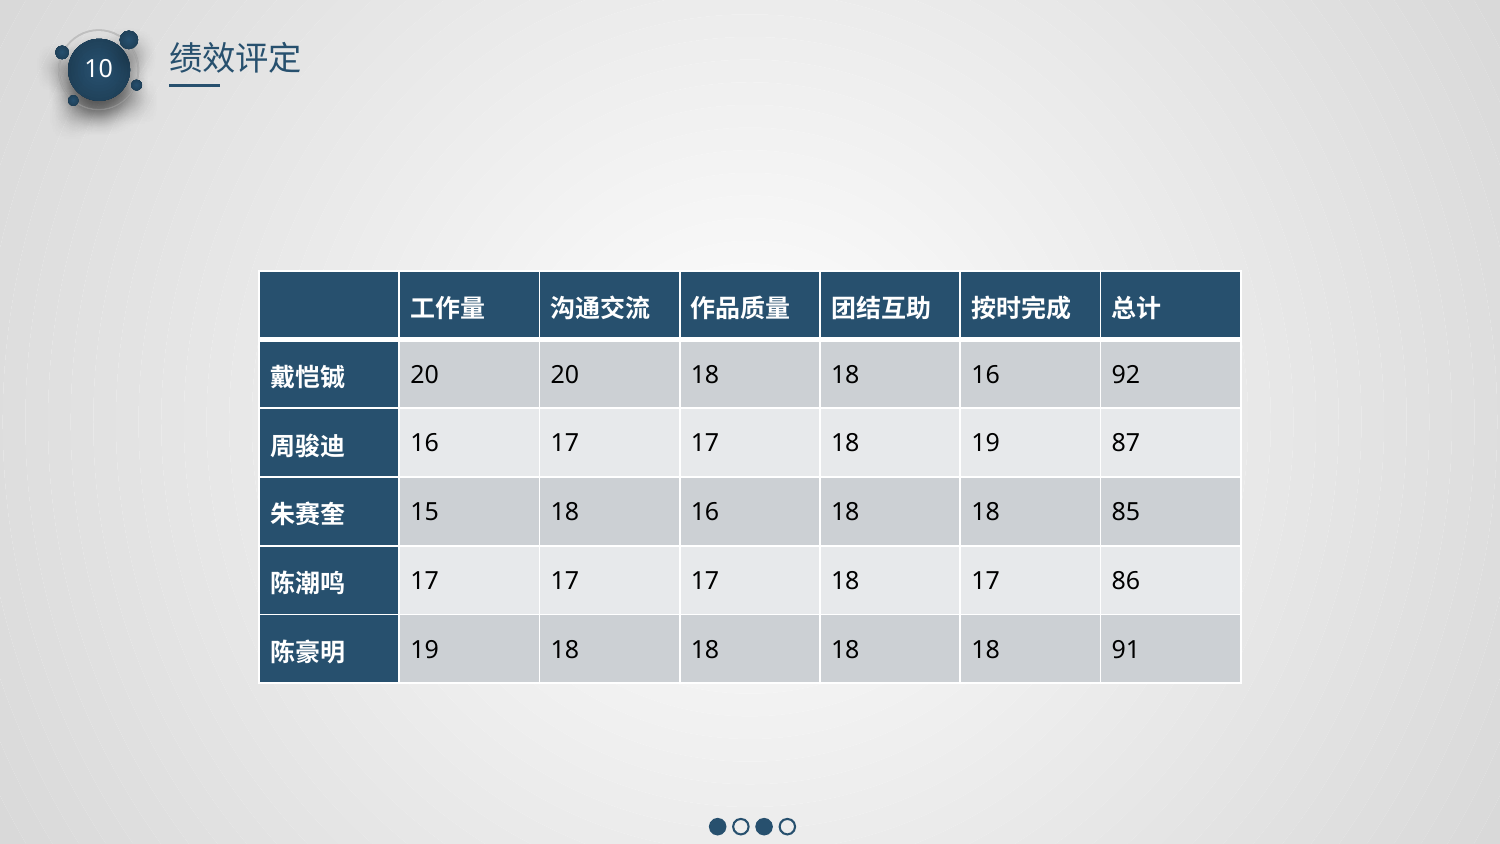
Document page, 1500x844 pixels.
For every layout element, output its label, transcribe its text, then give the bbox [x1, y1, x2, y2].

table_cell 19 [961, 409, 1100, 476]
table_cell 18 [961, 478, 1100, 545]
table_cell 18 [821, 615, 959, 682]
table_cell 18 [681, 615, 819, 682]
table_cell 陈潮鸣 [260, 547, 398, 614]
table_cell 18 [540, 615, 679, 682]
table_cell 16 [961, 342, 1100, 407]
table_cell 17 [681, 547, 819, 614]
text_box 绩效评定 [154, 30, 318, 85]
table_cell 朱赛奎 [260, 478, 398, 545]
table_cell 18 [821, 342, 959, 407]
table_cell 18 [681, 342, 819, 407]
table_header 沟通交流 [540, 272, 679, 337]
table_header [260, 272, 398, 337]
table_cell 92 [1101, 342, 1240, 407]
table_cell 85 [1101, 478, 1240, 545]
table_header 按时完成 [961, 272, 1100, 337]
table_header 作品质量 [681, 272, 819, 337]
table_cell 18 [821, 478, 959, 545]
table_cell 17 [681, 409, 819, 476]
table_cell 17 [540, 409, 679, 476]
table_header 总计 [1101, 272, 1240, 337]
table_cell 87 [1101, 409, 1240, 476]
table_cell 17 [961, 547, 1100, 614]
table_cell 18 [821, 409, 959, 476]
table_cell 20 [540, 342, 679, 407]
table_cell 19 [400, 615, 539, 682]
table_cell 18 [540, 478, 679, 545]
table_cell 20 [400, 342, 539, 407]
table_header 工作量 [400, 272, 539, 337]
table_cell 86 [1101, 547, 1240, 614]
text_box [55, 30, 143, 110]
table_cell 16 [400, 409, 539, 476]
table_cell 15 [400, 478, 539, 545]
table_cell 周骏迪 [260, 409, 398, 476]
table_cell 17 [400, 547, 539, 614]
table_cell 陈豪明 [260, 615, 398, 682]
table_cell 91 [1101, 615, 1240, 682]
table_cell 18 [821, 547, 959, 614]
table_cell 18 [961, 615, 1100, 682]
table_cell 16 [681, 478, 819, 545]
table_cell 戴恺铖 [260, 342, 398, 407]
table_header 团结互助 [821, 272, 959, 337]
table_cell 17 [540, 547, 679, 614]
